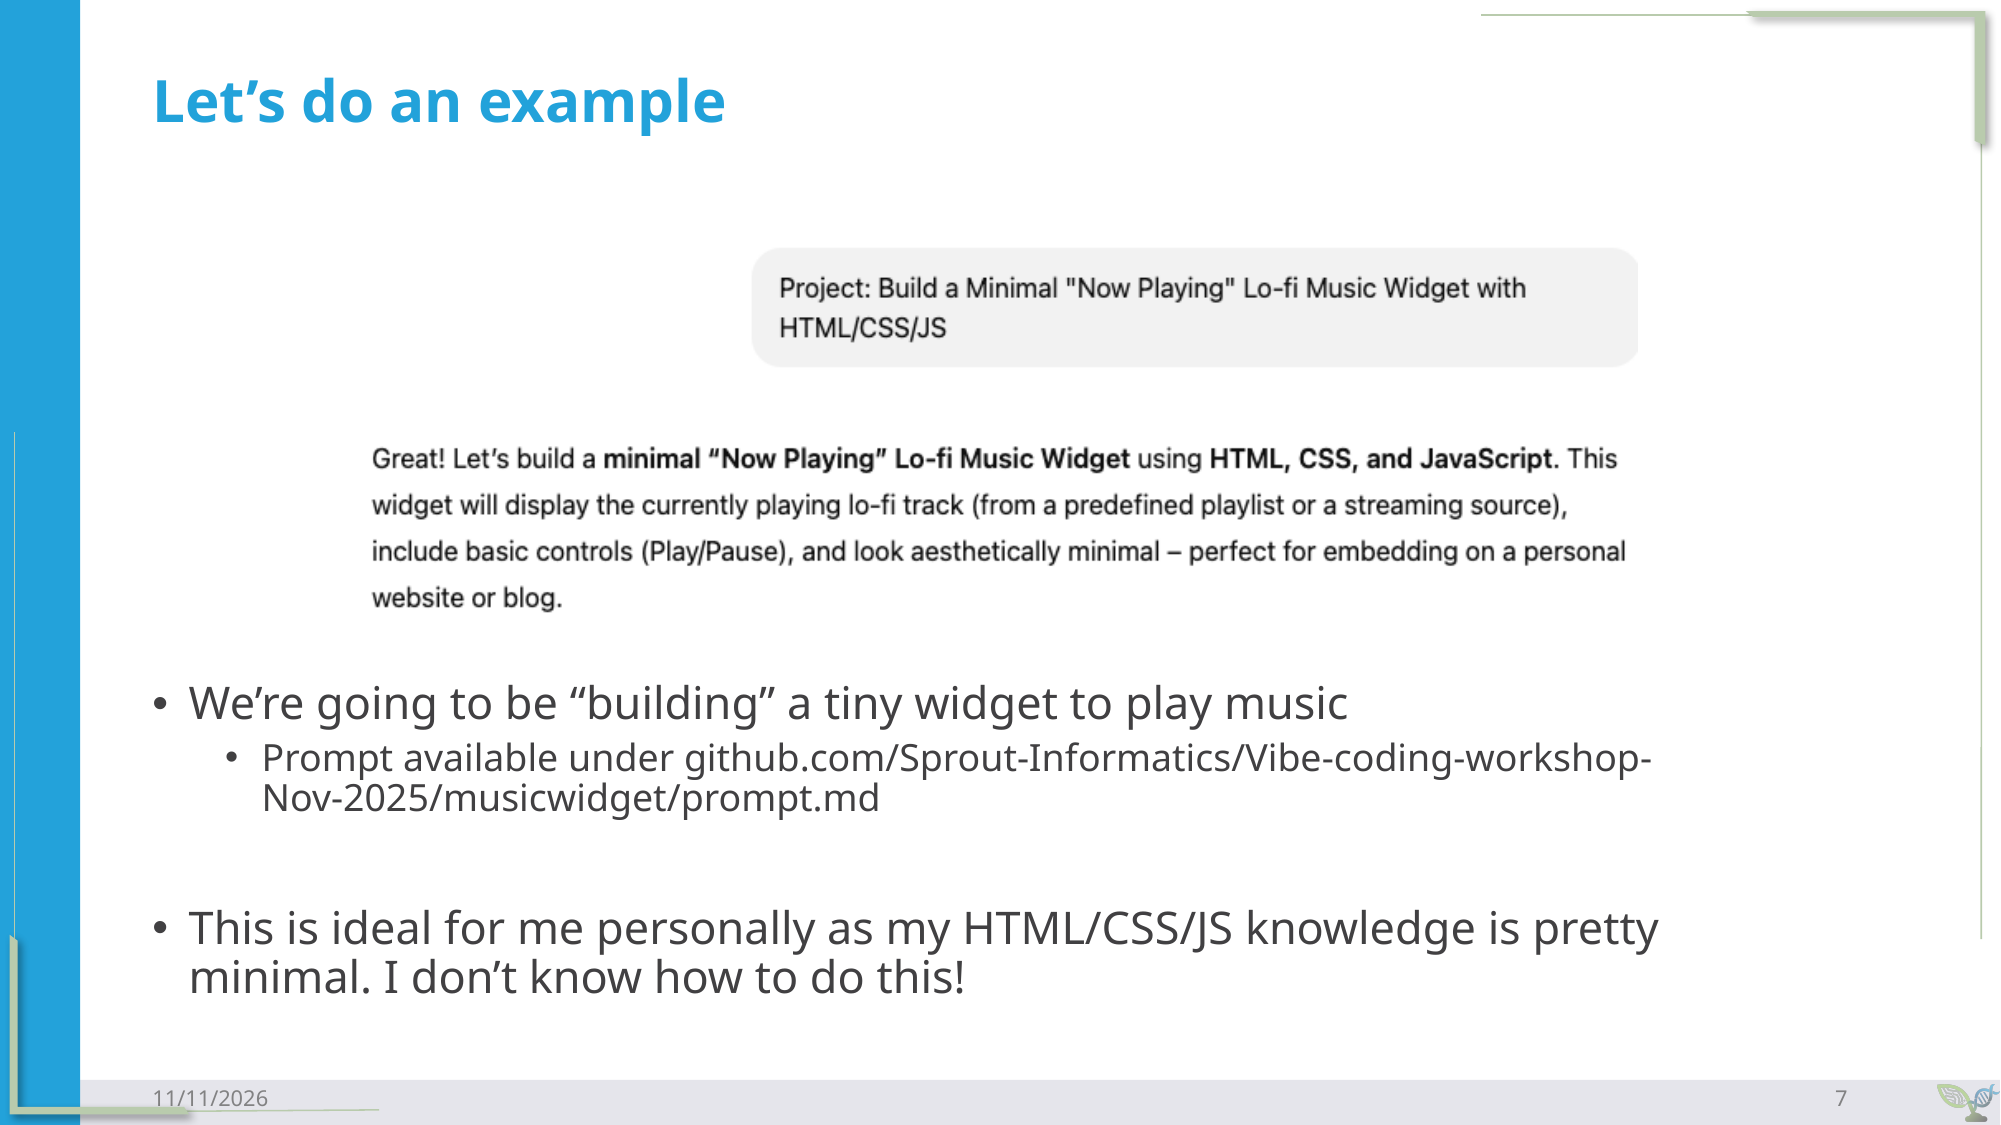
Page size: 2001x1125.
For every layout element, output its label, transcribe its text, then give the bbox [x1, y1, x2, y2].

text_box [137, 652, 1734, 1014]
text_box We’re going to be “building” a tiny widget to play music Prompt available under github.com/Sprout-Informatics/Vibe-coding-workshop-Nov-2025/musicwidget/prompt.md This is ideal for me personally as my HTML/CSS/JS knowledge is pretty minimal. I don’t know how to do this! [137, 673, 1693, 1014]
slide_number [137, 1080, 588, 1119]
slide_number 7 [1412, 1080, 1863, 1119]
title Let’s do an example [137, 59, 1863, 148]
picture [361, 182, 1638, 625]
